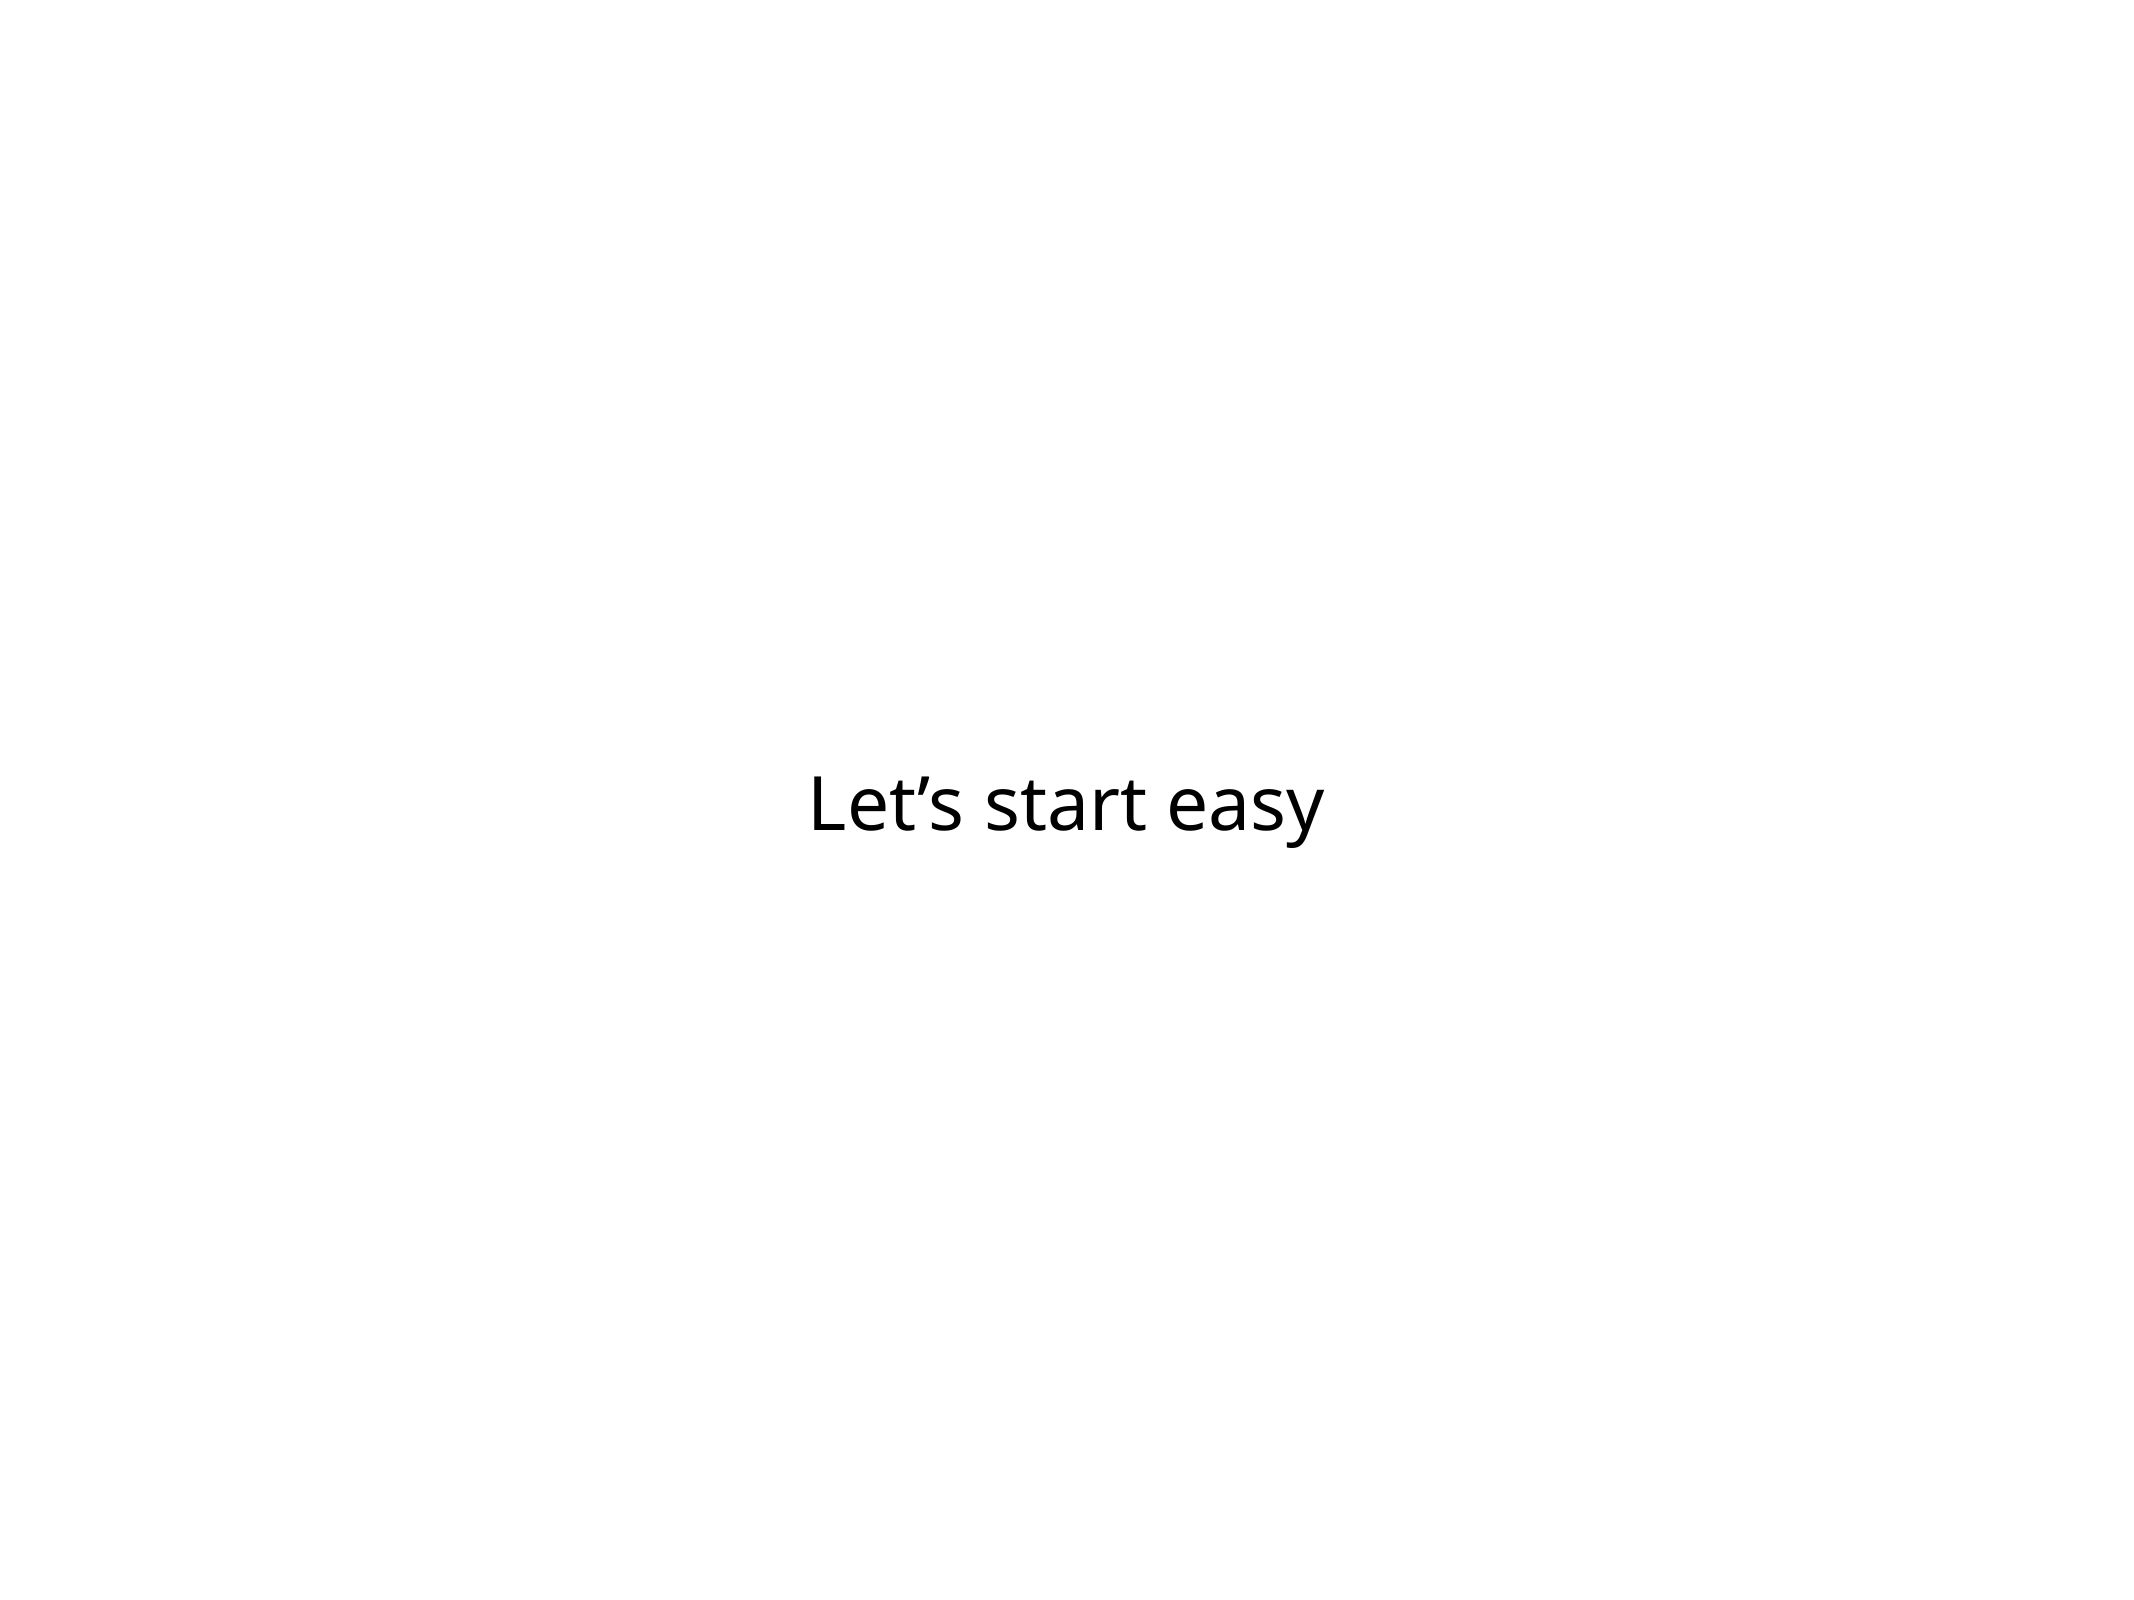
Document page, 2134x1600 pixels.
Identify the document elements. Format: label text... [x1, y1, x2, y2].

text_box Let’s start easy [799, 746, 1334, 854]
